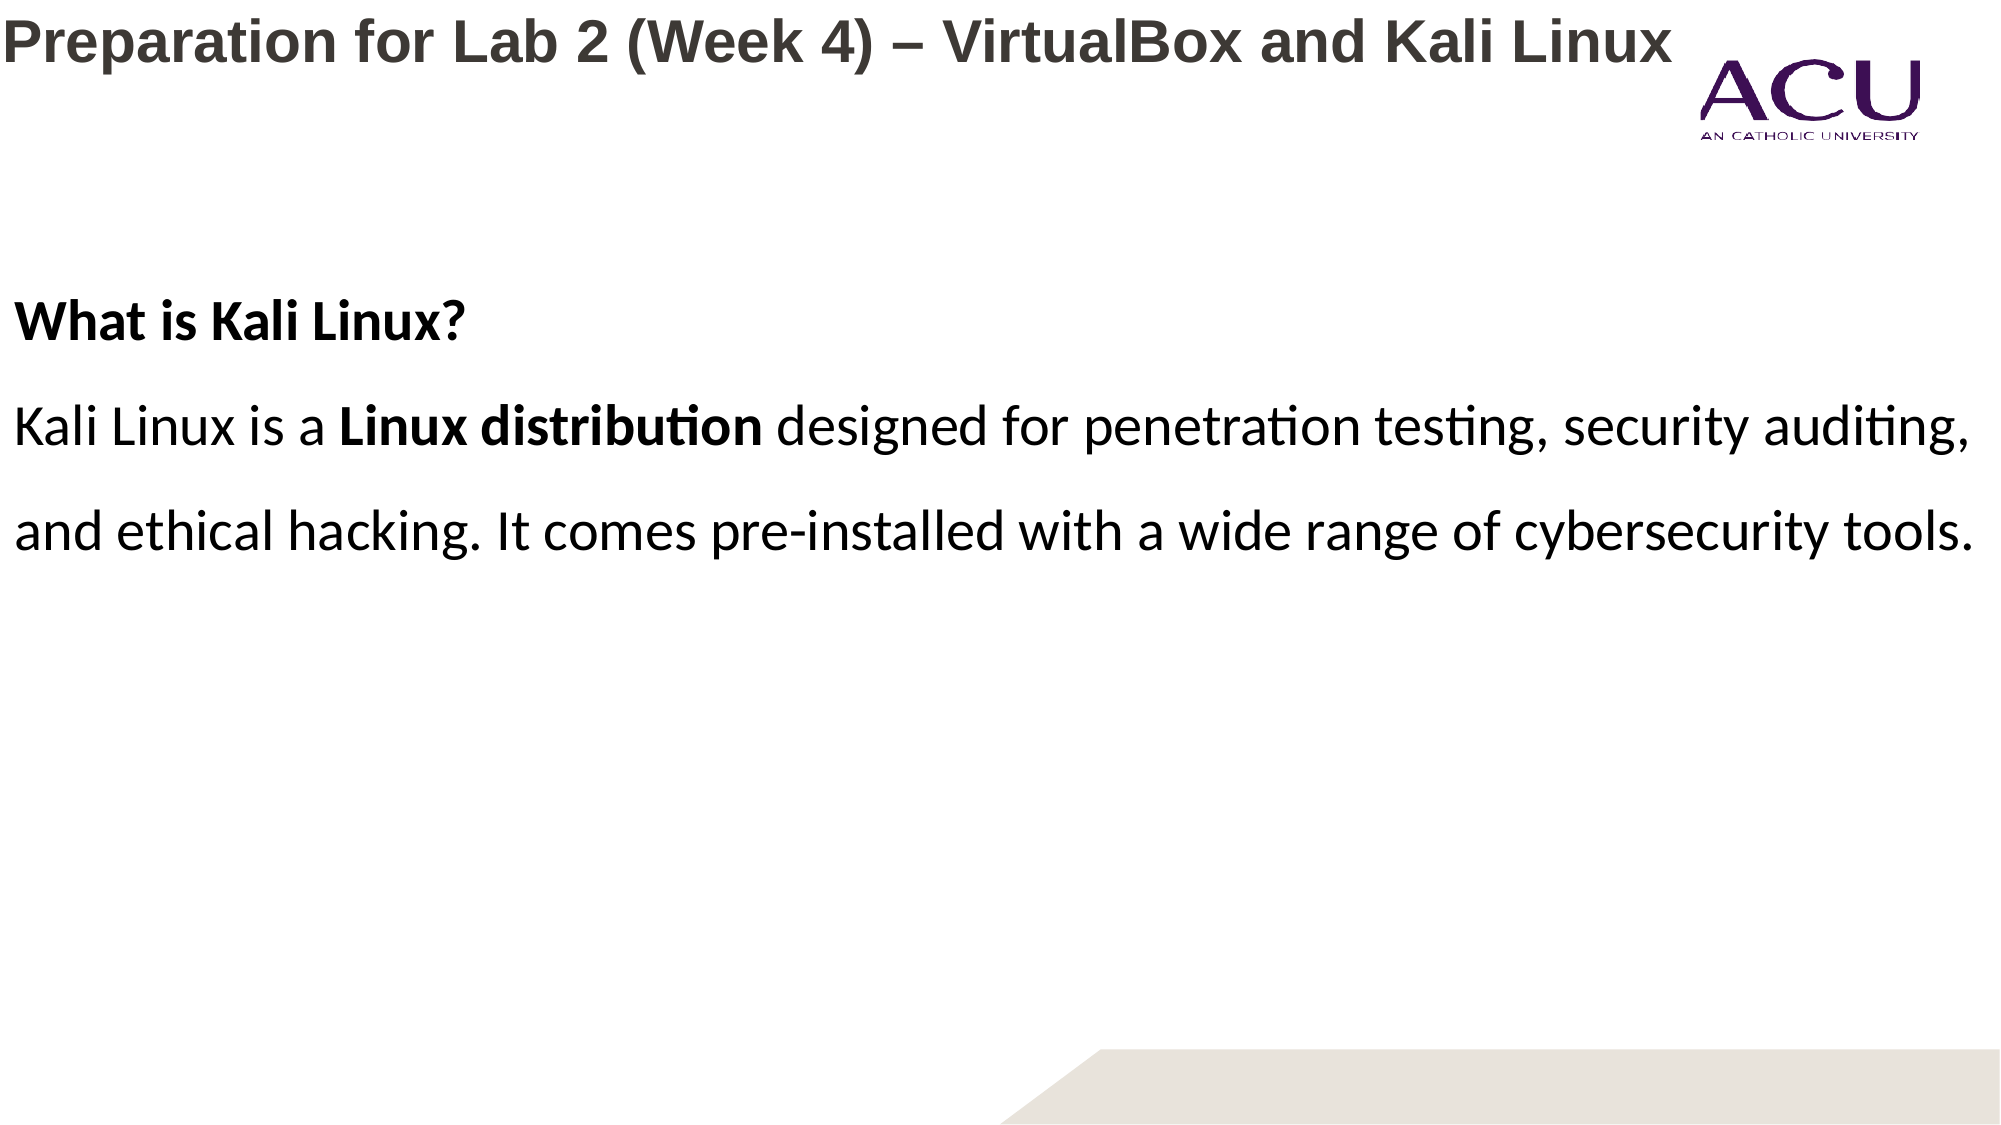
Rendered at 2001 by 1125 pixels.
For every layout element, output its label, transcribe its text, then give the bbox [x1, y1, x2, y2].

text_box What is Kali Linux? Kali Linux is a Linux distribution designed for penetration testing, security auditing, and ethical hacking. It comes pre-installed with a wide range of cybersecurity tools. [0, 240, 2000, 570]
title Preparation for Lab 2 (Week 4) – VirtualBox and Kali Linux [0, 0, 1701, 190]
picture [1701, 59, 1920, 140]
